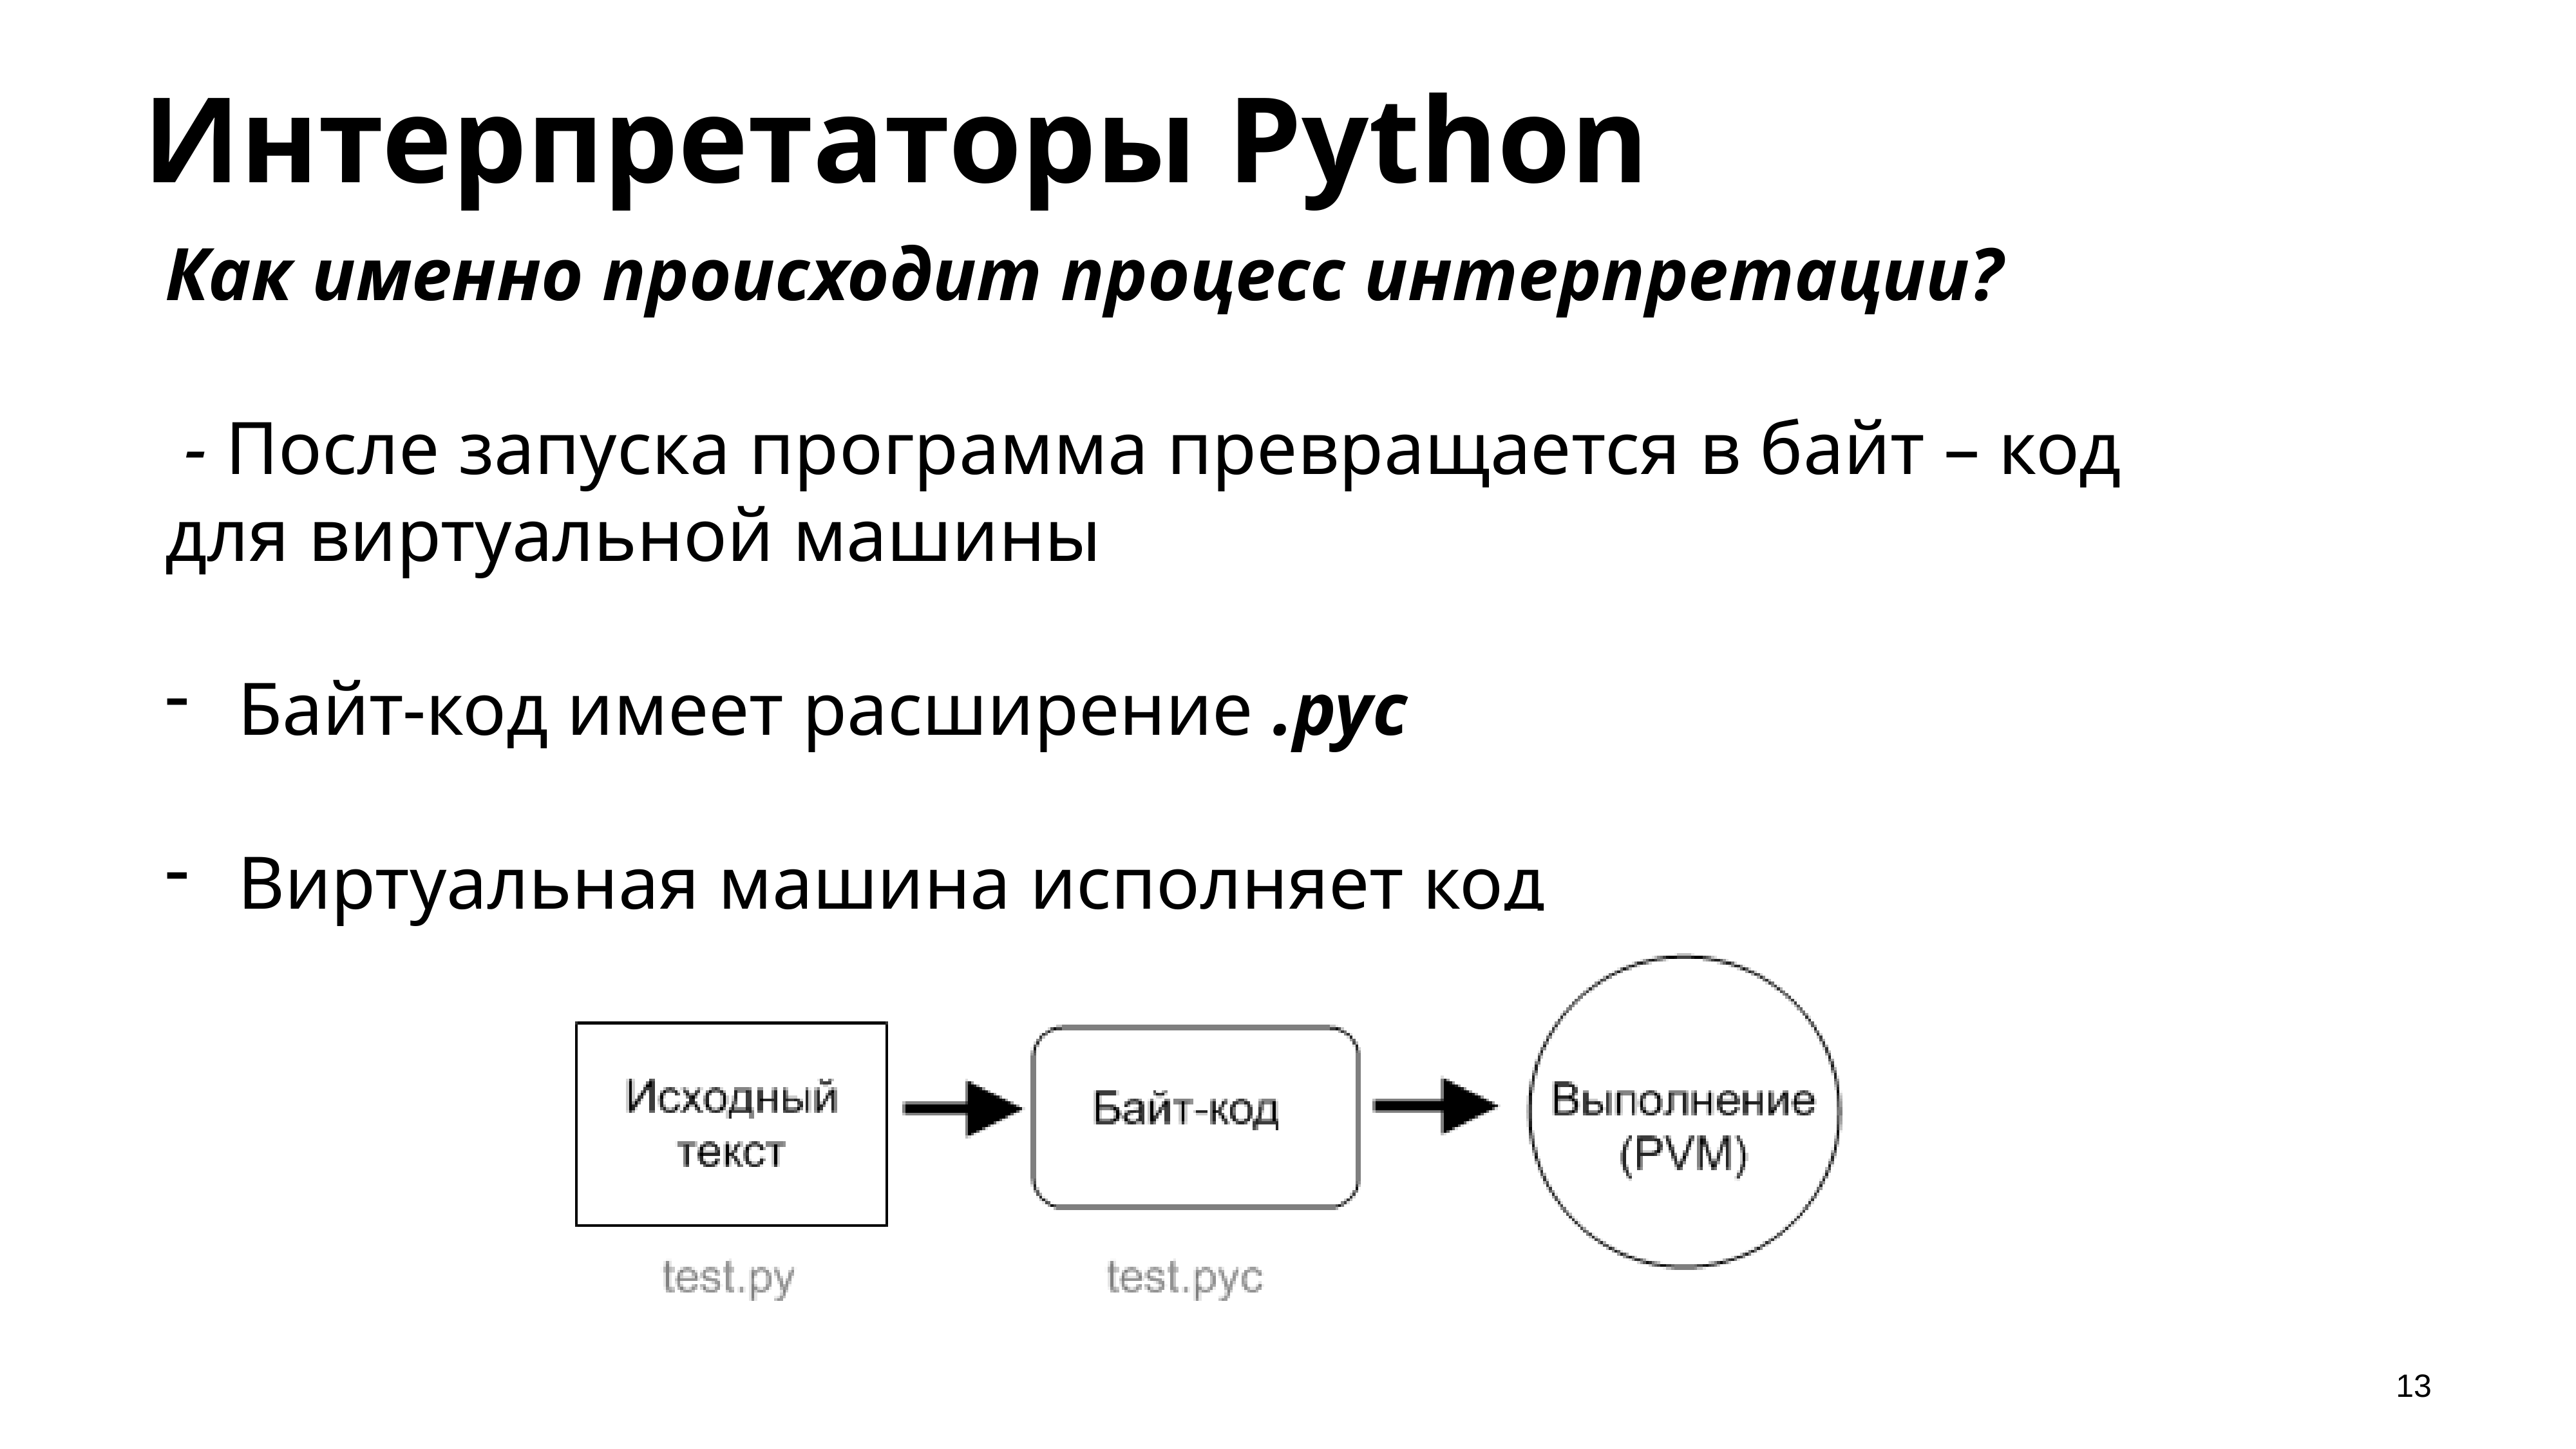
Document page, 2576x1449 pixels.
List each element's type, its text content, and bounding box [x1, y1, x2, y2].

title Интерпретаторы Python [143, 43, 2433, 275]
picture [513, 911, 1874, 1381]
slide_number 13 [2240, 1356, 2432, 1404]
list Как именно происходит процесс интерпретации? - После запуска программа превращается в байт – код для виртуальной машины Байт-код имеет расширение .pyc Виртуальная машина исполняет код [165, 210, 2166, 1146]
